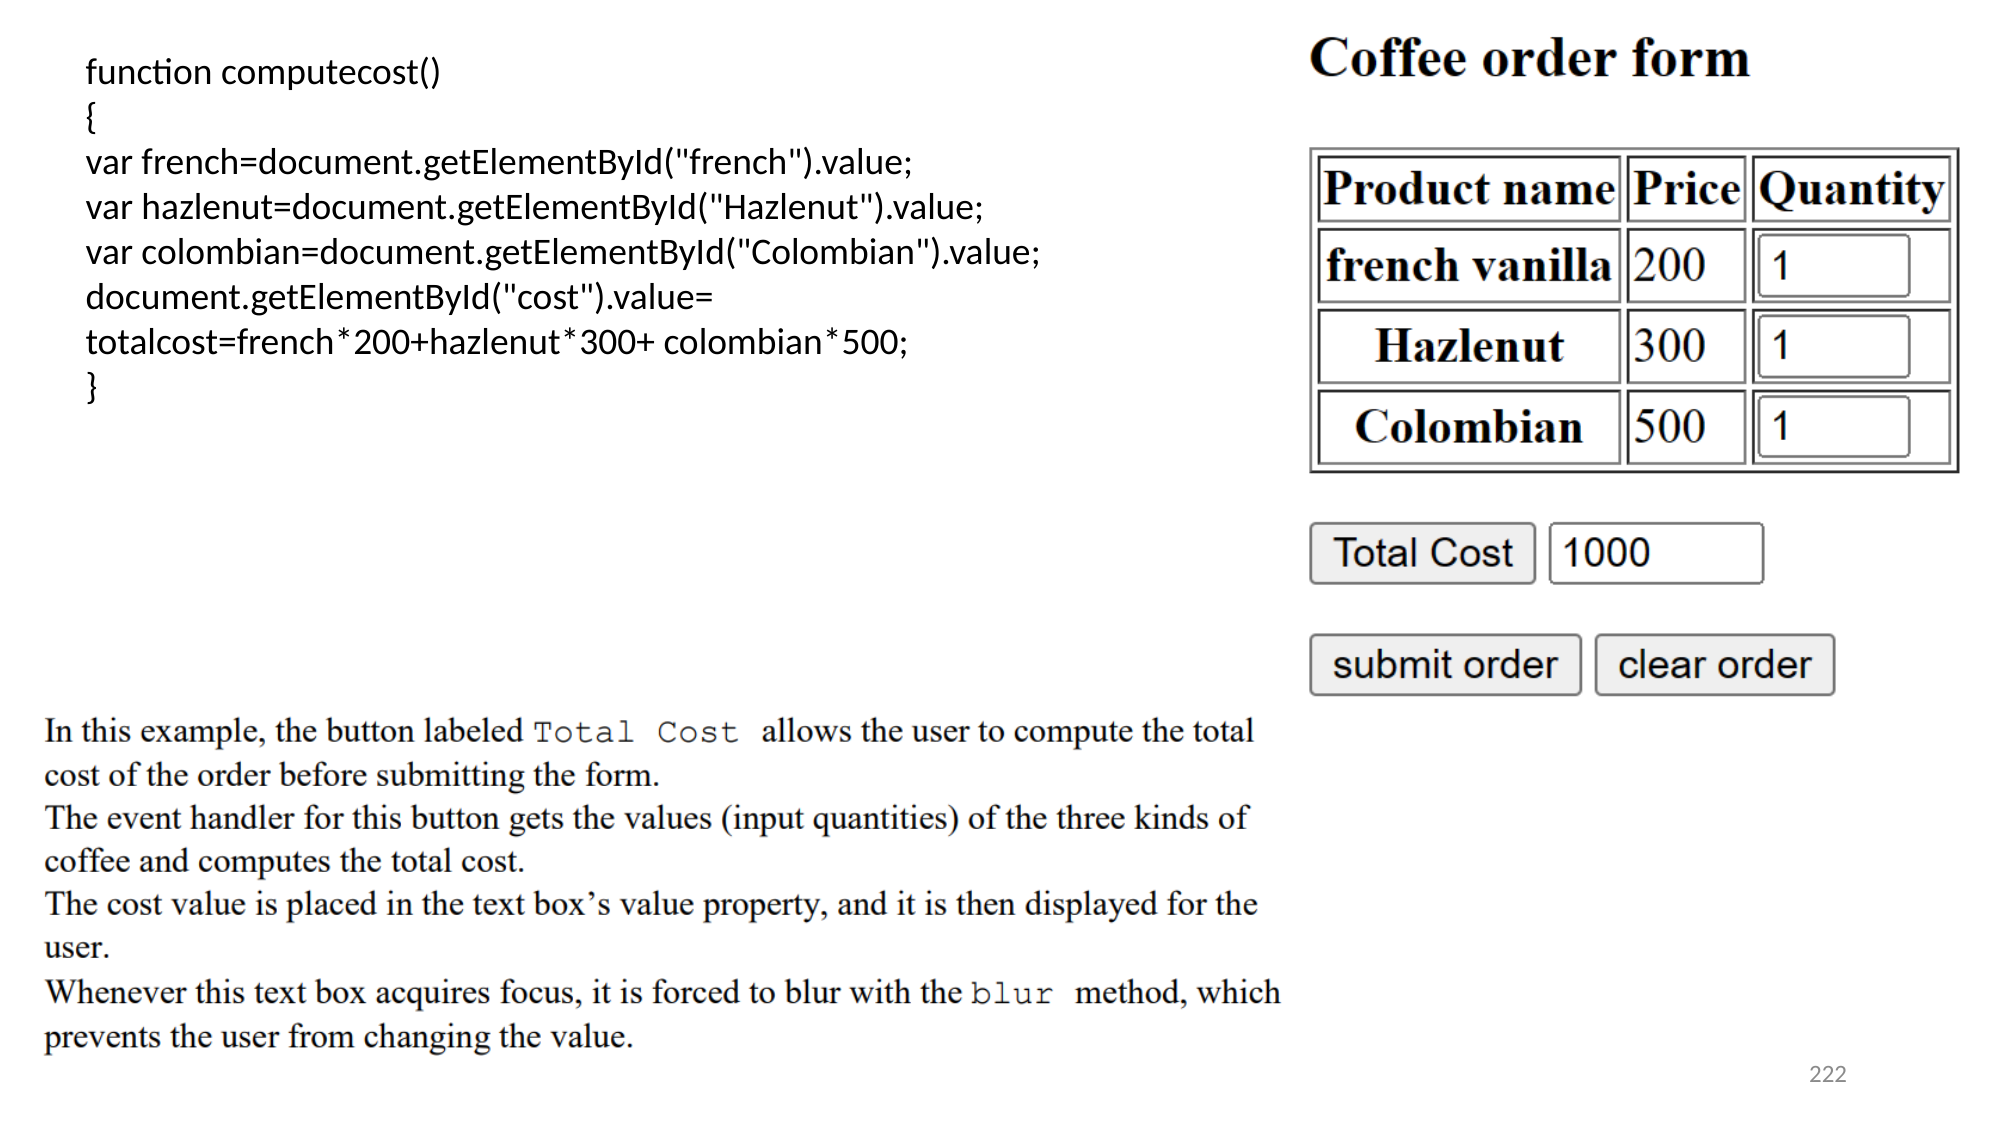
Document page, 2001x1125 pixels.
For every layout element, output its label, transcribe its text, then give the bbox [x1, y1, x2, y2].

text_box function computecost() { var french=document.getElementById("french").value; var hazlenut=document.getElementById("Hazlenut").value; var colombian=document.getElementById("Colombian").value; document.getElementById("cost").value= totalcost=french*200+hazlenut*300+ colombian*500; } [70, 39, 1071, 415]
slide_number 222 [1412, 1042, 1863, 1103]
picture [26, 22, 2000, 1063]
